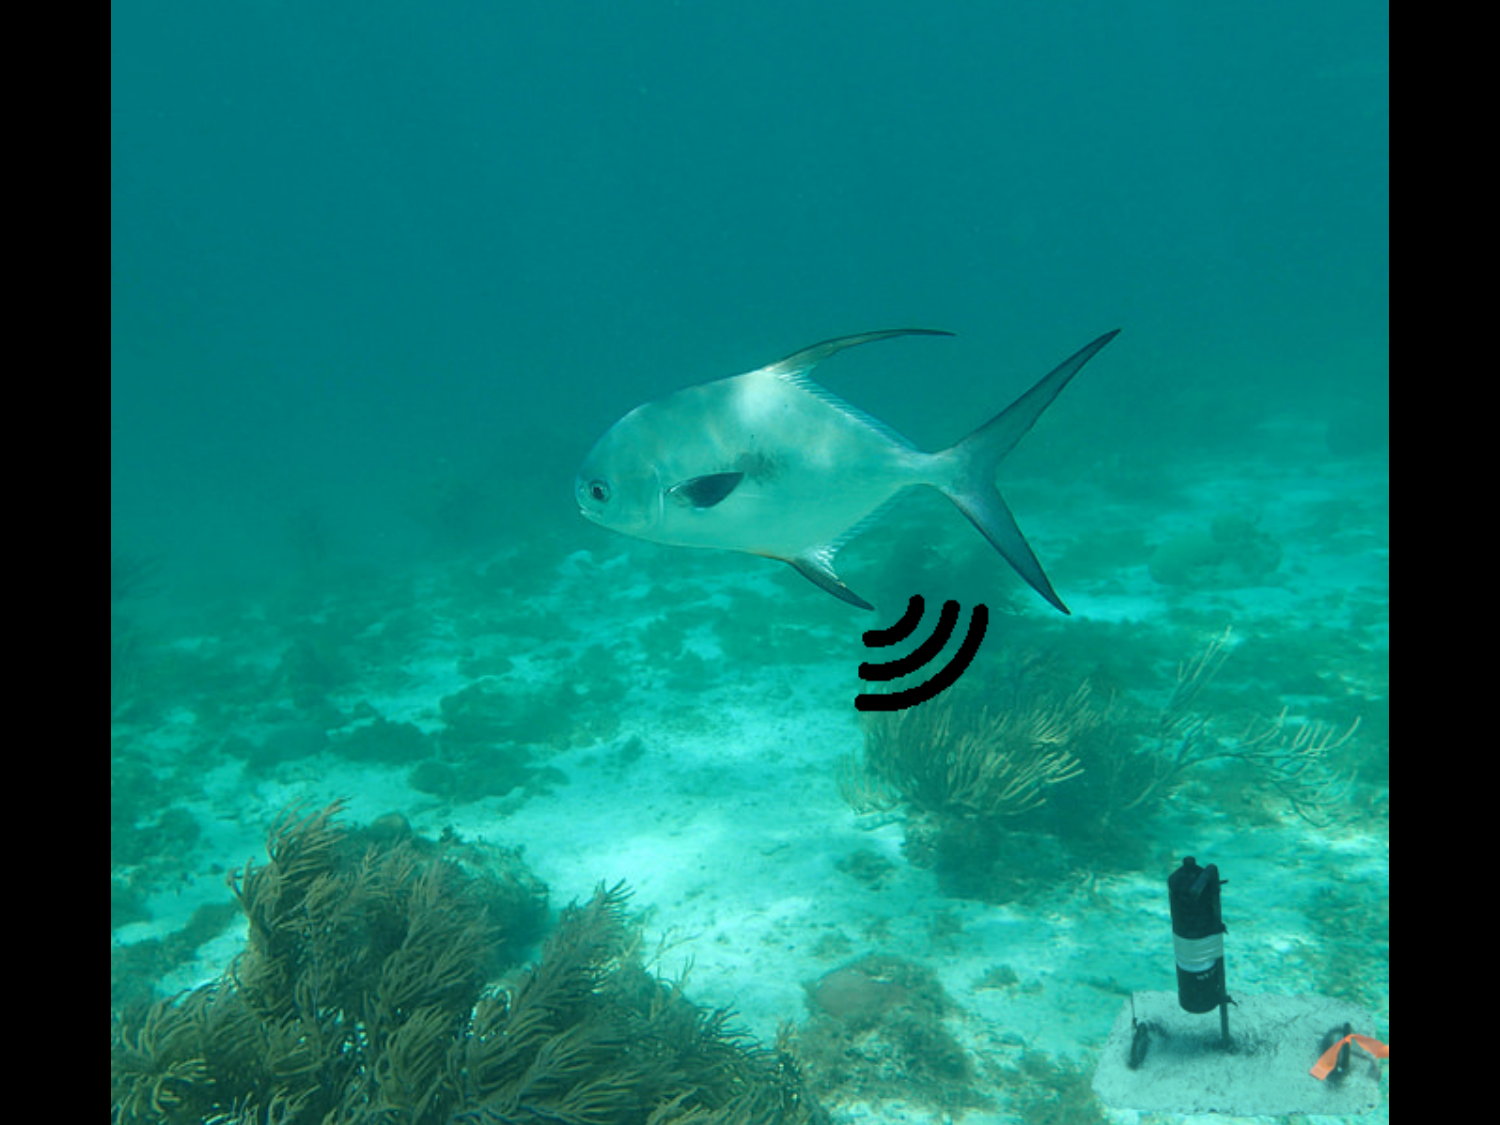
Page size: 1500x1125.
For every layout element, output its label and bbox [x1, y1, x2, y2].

picture [111, 0, 1389, 1125]
